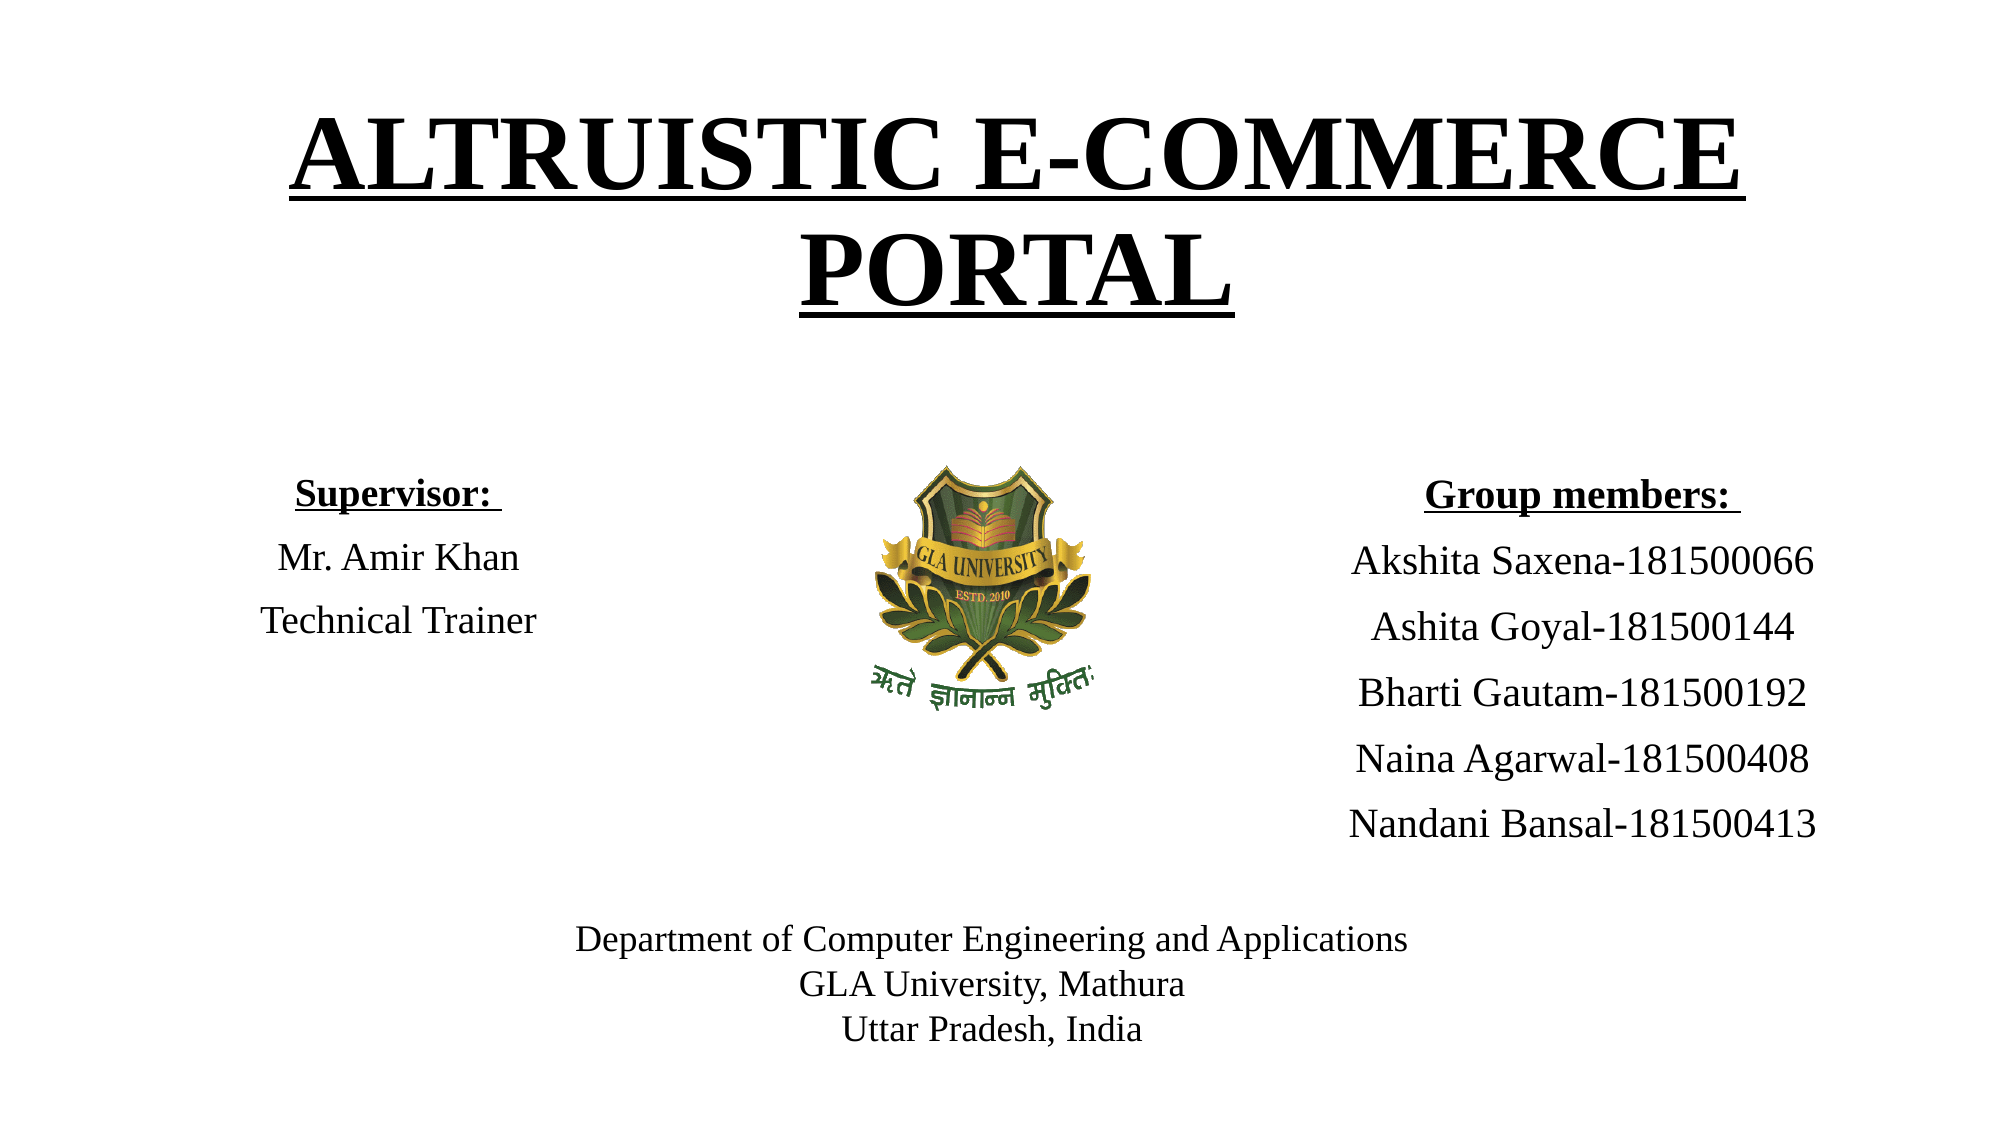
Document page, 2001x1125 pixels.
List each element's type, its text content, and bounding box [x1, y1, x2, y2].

text_box Supervisor: Mr. Amir Khan Technical Trainer [119, 465, 678, 684]
text_box ALTRUISTIC E-COMMERCE PORTAL [267, 65, 1768, 337]
picture [871, 465, 1094, 711]
text_box Group members: Akshita Saxena-181500066 Ashita Goyal-181500144 Bharti Gautam-181500192 Naina Agarwal-181500408 Nandani Bansal-181500413 [1244, 465, 1922, 853]
text_box Department of Computer Engineering and Applications GLA University, Mathura Uttar Pradesh, India [492, 906, 1493, 1057]
